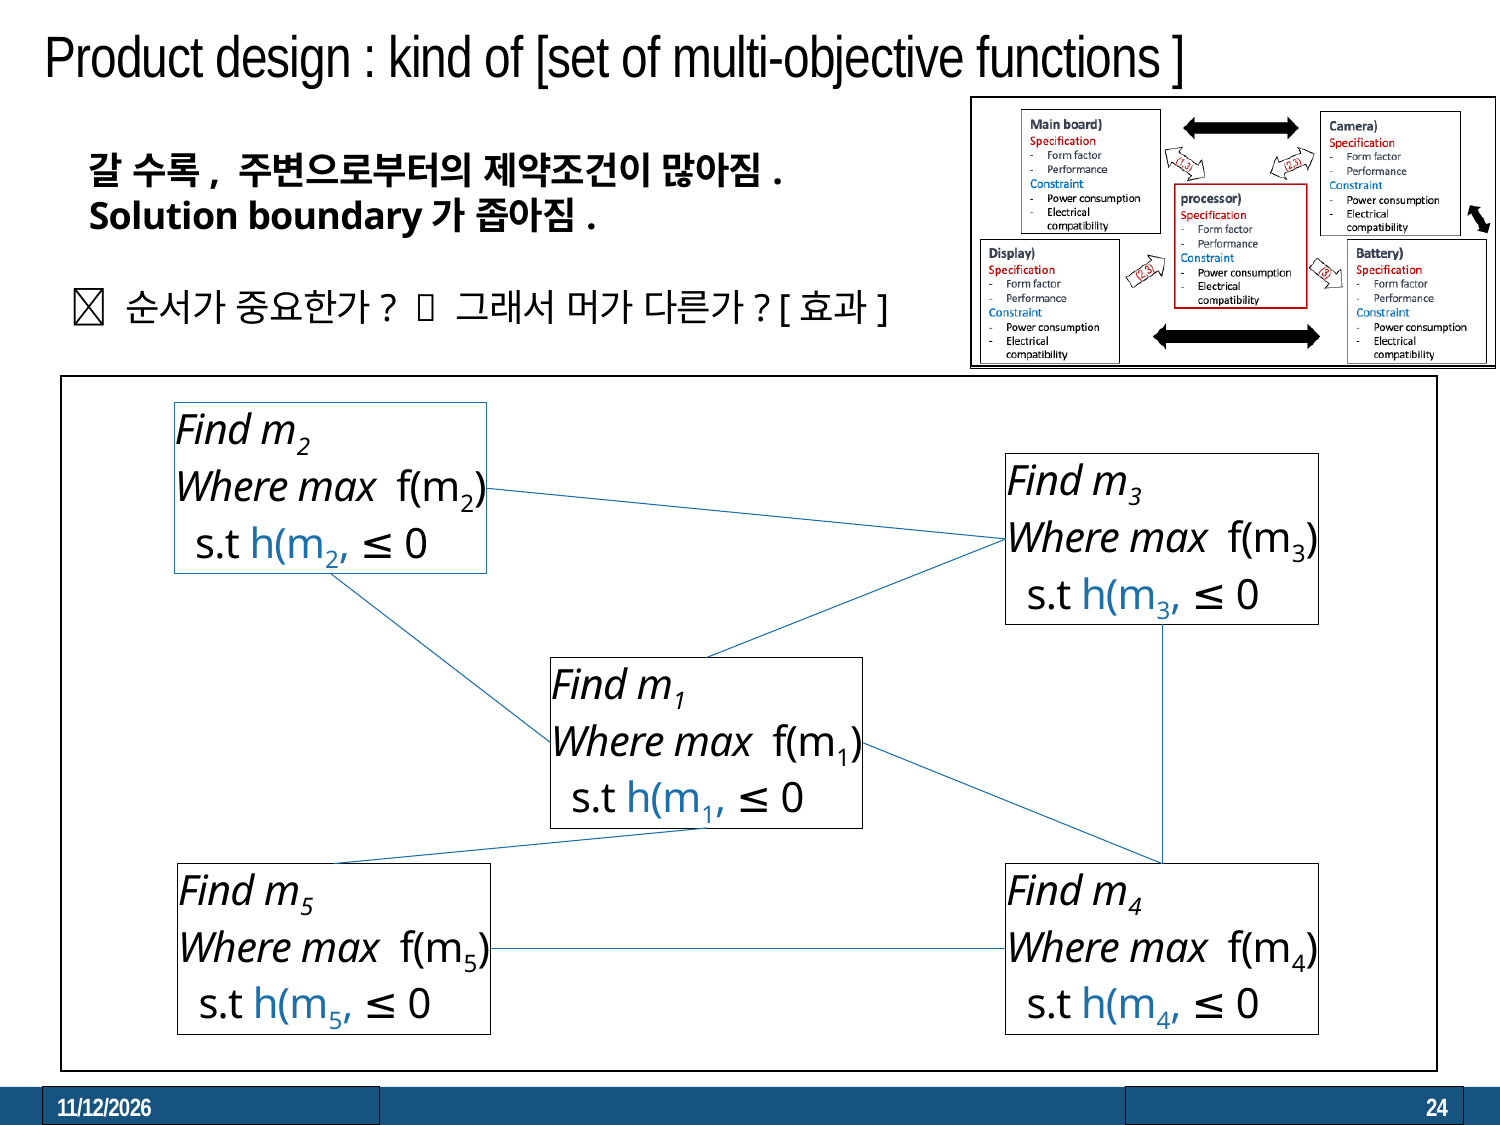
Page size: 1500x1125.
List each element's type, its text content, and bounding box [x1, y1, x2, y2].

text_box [333, 822, 707, 864]
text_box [330, 567, 458, 740]
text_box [573, 485, 917, 537]
text_box  순서가 중요한가?  그래서 머가 다른가? [효과] [70, 284, 938, 330]
slide_number 24 [1125, 1086, 1464, 1125]
slide_number 2023. 3. 22. [42, 1086, 380, 1125]
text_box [955, 739, 1162, 864]
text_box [706, 536, 917, 658]
picture [970, 96, 1496, 369]
text_box 갈 수록, 주변으로부터의 제약조건이 많아짐. Solution boundary가 좁아짐. [88, 147, 784, 238]
text_box Product design : kind of [set of multi-objective functions ] [29, 5, 1437, 103]
text_box [60, 375, 1438, 1072]
